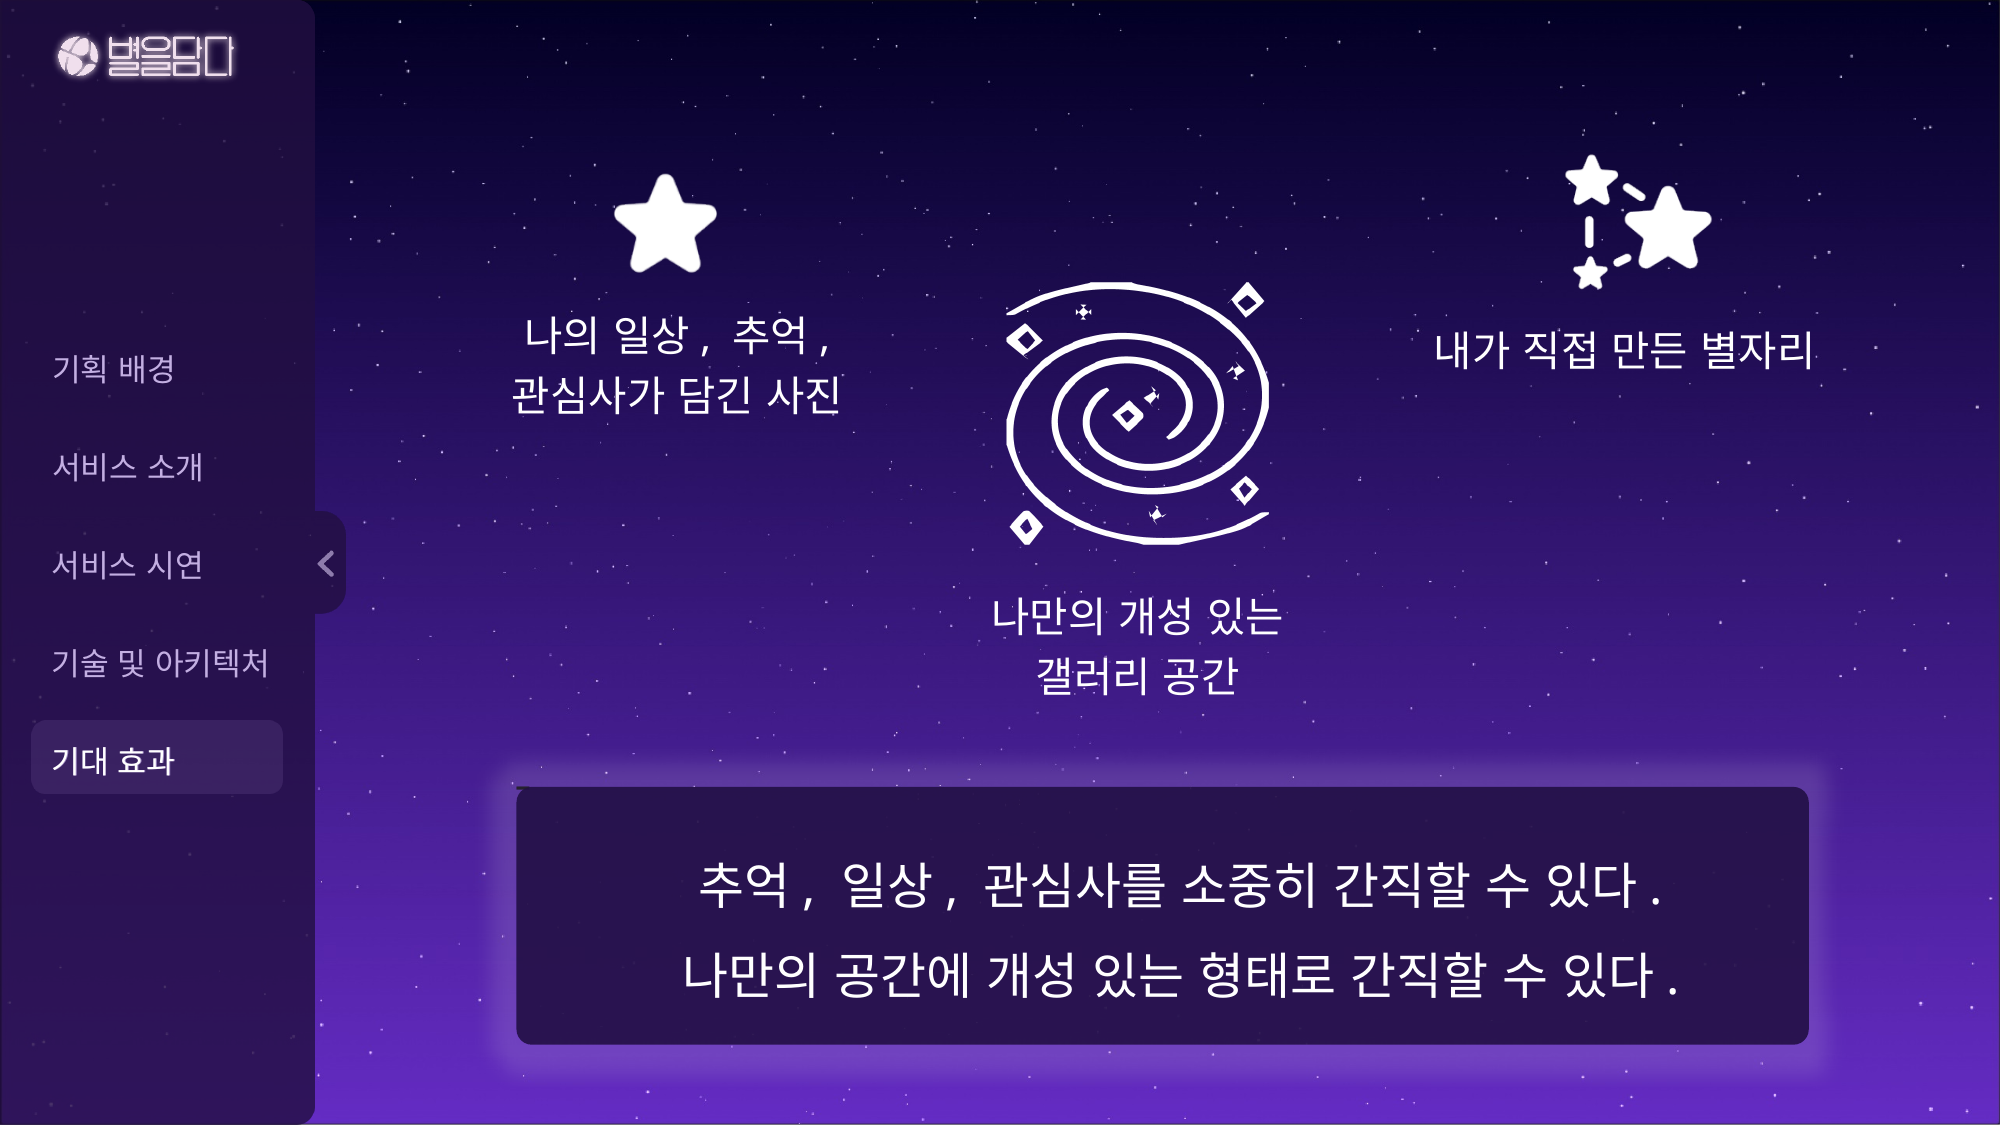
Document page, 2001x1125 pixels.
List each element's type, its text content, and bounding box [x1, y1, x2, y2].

text_box 추억, 일상, 관심사를 소중히 간직할 수 있다. [684, 816, 1679, 907]
picture [0, 0, 2000, 1125]
text_box 나만의 공간에 개성 있는 형태로 간직할 수 있다. [667, 907, 1695, 1012]
text_box 나만의 개성 있는 갤러리 공간 [976, 573, 1299, 709]
text_box [515, 785, 1810, 1046]
text_box 나의 일상, 추억, 관심사가 담긴 사진 [496, 292, 858, 428]
text_box 내가 직접 만든 별자리 [1419, 306, 1831, 382]
